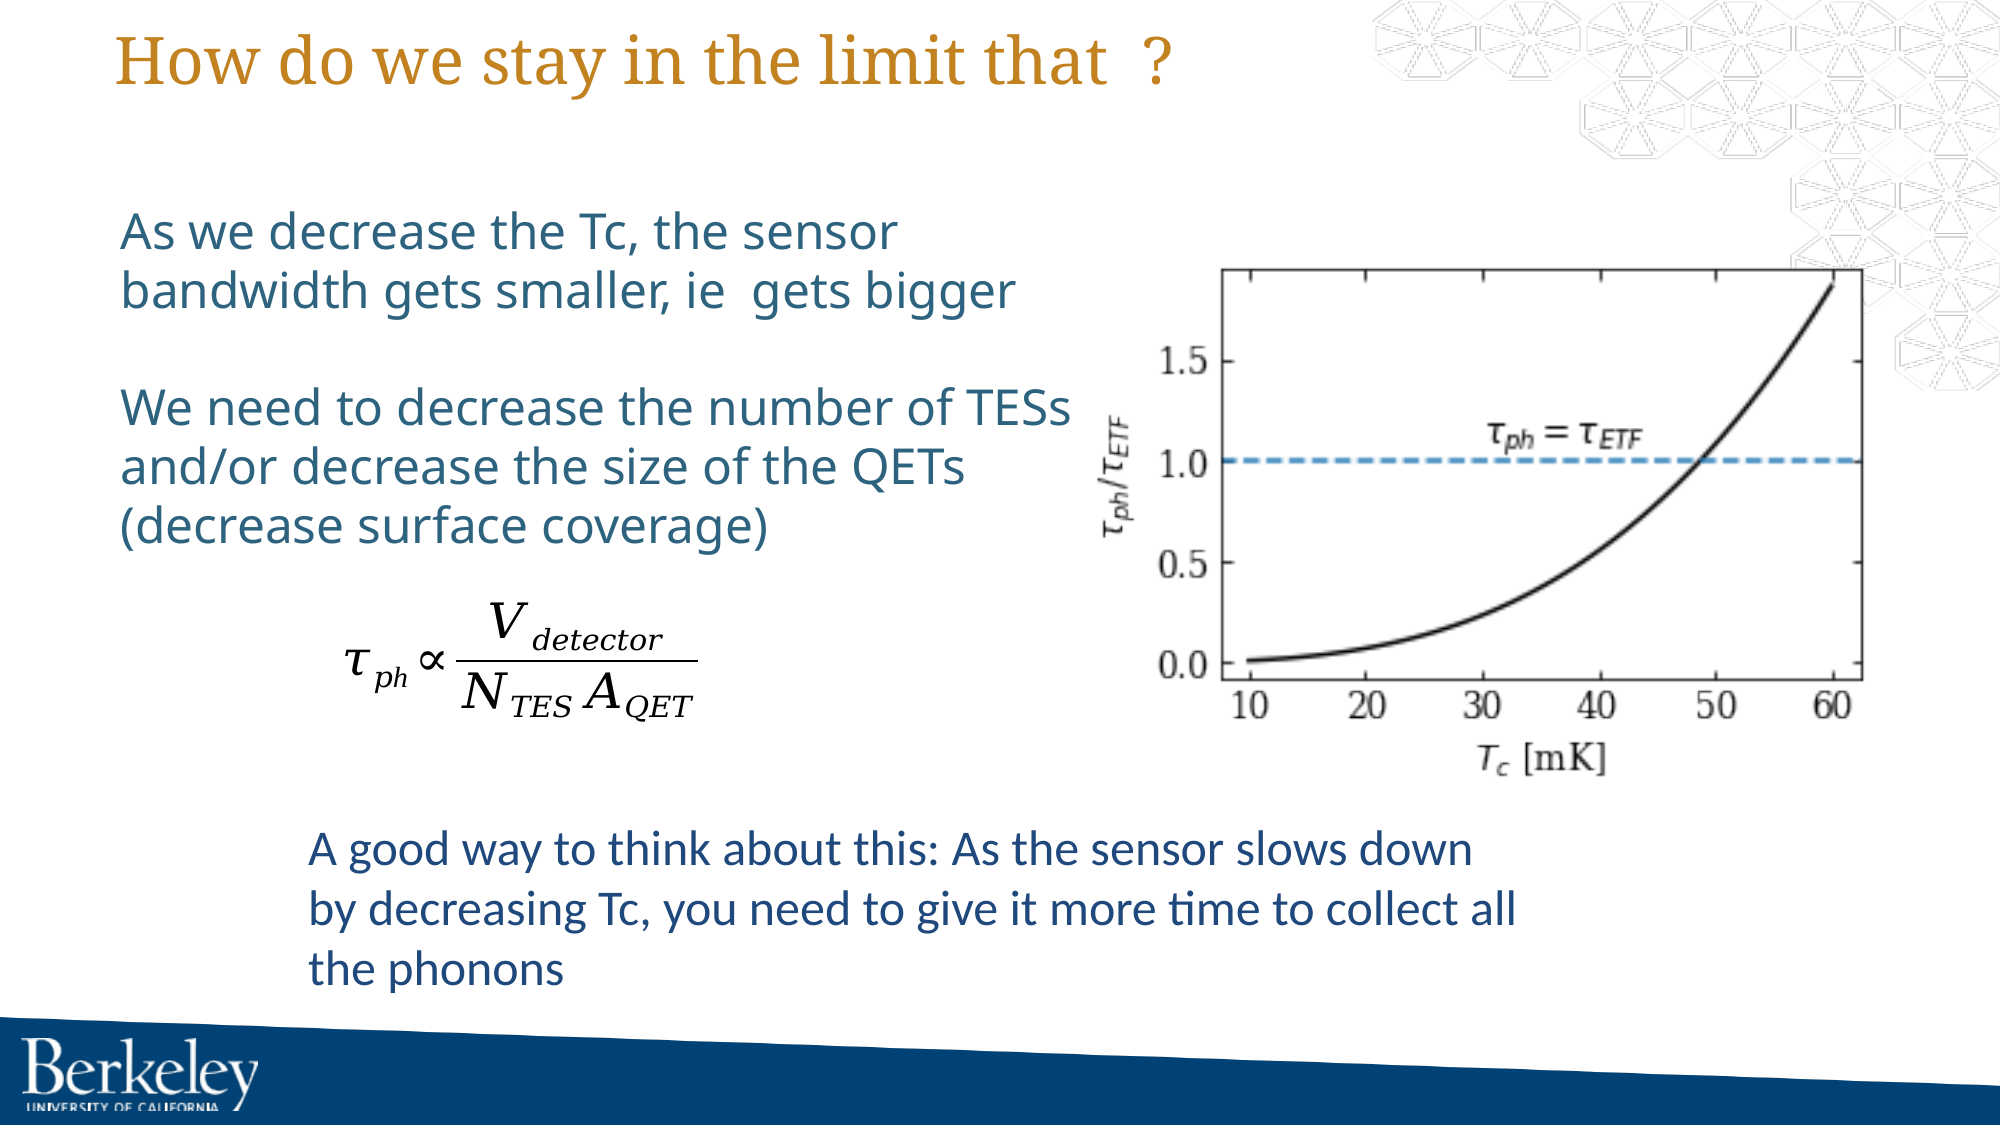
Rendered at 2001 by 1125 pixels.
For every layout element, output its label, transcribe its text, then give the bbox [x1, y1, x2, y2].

text_box A good way to think about this: As the sensor slows down by decreasing Tc, you need to give it more time to collect all the phonons [293, 808, 1539, 1003]
picture [1075, 249, 1883, 806]
